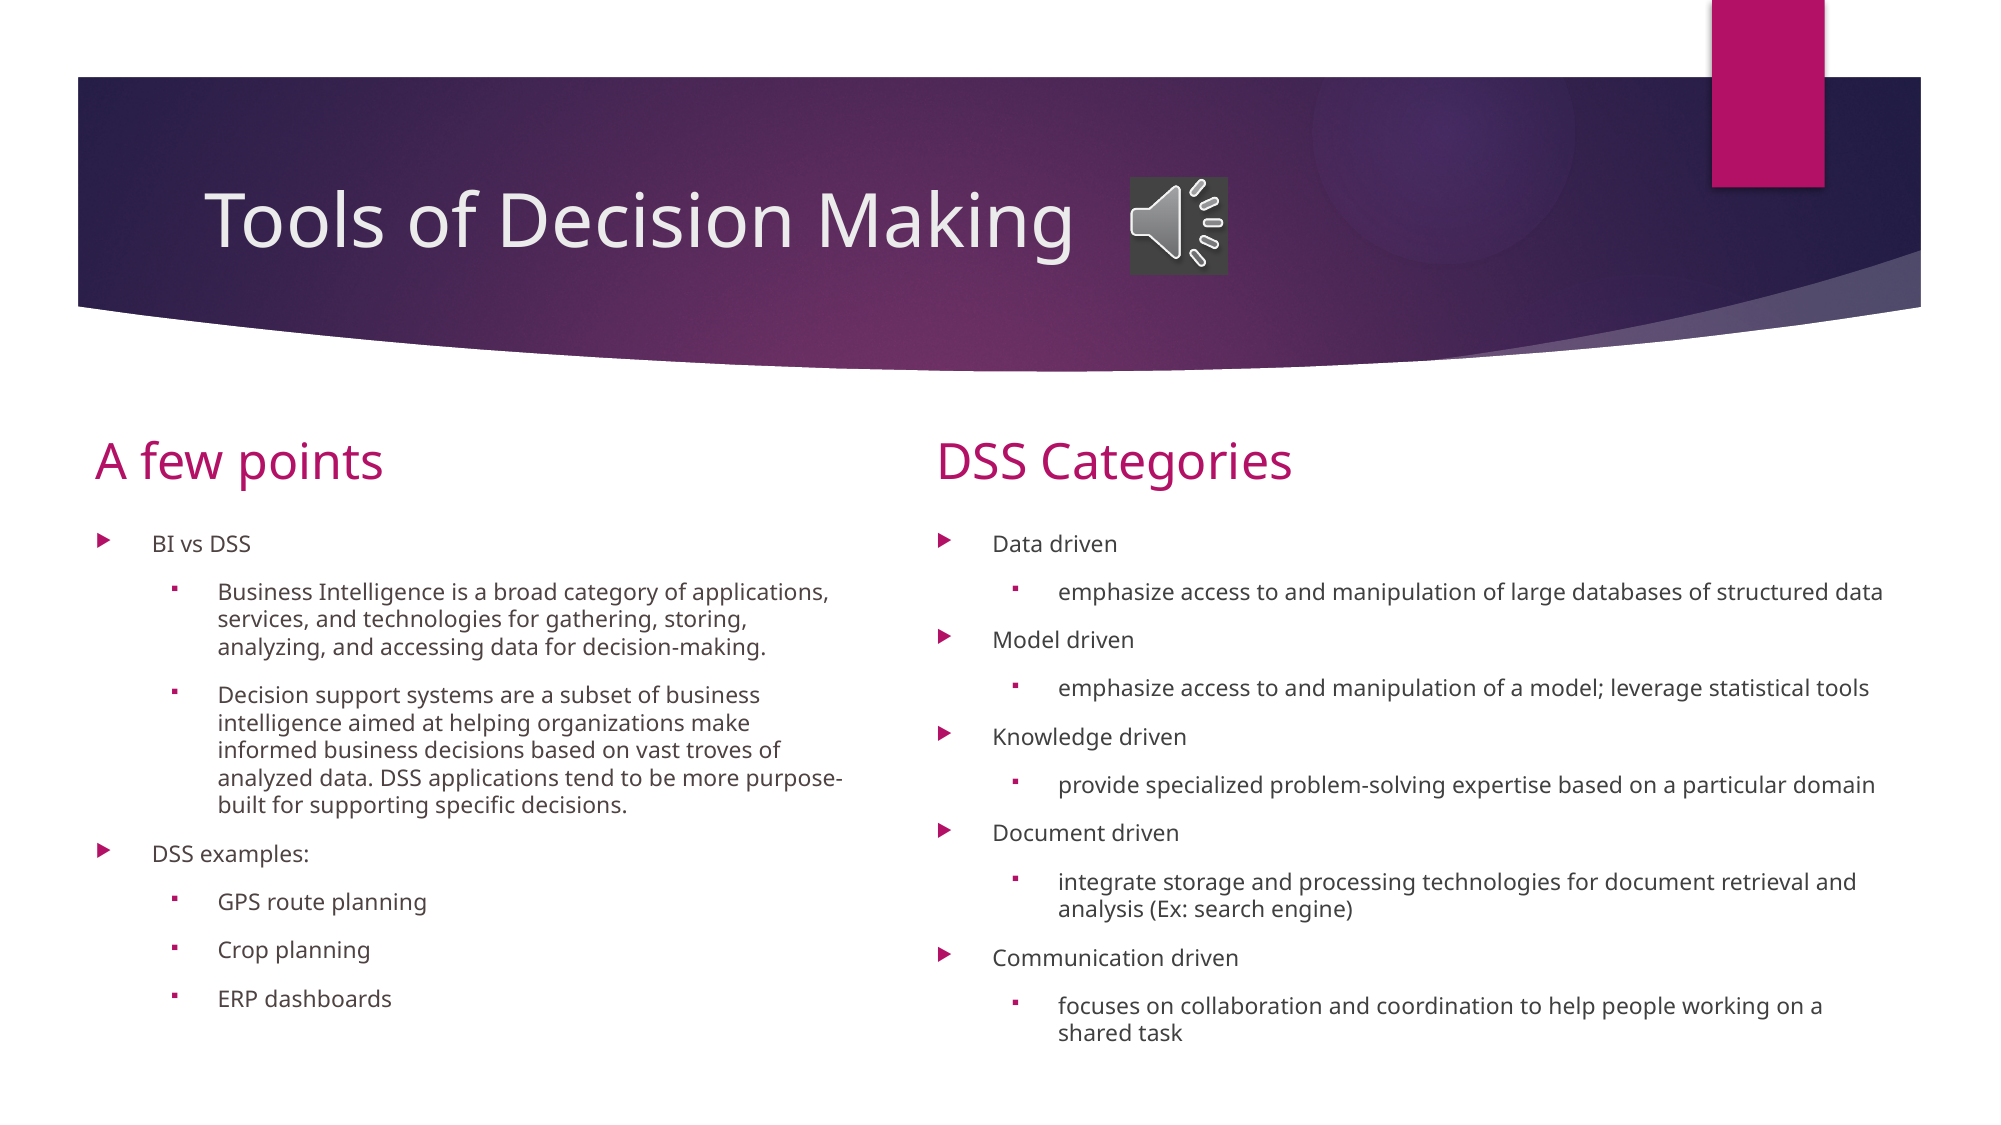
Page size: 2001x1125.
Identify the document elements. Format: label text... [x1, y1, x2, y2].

list DSS Categories [921, 403, 1810, 498]
picture [1129, 175, 1230, 276]
title Tools of Decision Making [189, 159, 1627, 276]
list A few points [80, 403, 921, 498]
list Data driven emphasize access to and manipulation of large databases of structured data Model driven emphasize access to and manipulation of a model; leverage statistical tools Knowledge driven provide specialized problem-solving expertise based on a particular domain Document driven integrate storage and processing technologies for document retrieval and analysis (Ex: search engine) Communication driven focuses on collaboration and coordination to help people working on a shared task [921, 521, 1920, 1059]
list BI vs DSS Business Intelligence is a broad category of applications, services, and technologies for gathering, storing, analyzing, and accessing data for decision-making. Decision support systems are a subset of business intelligence aimed at helping organizations make informed business decisions based on vast troves of analyzed data. DSS applications tend to be more purpose-built for supporting specific decisions. DSS examples: GPS route planning Crop planning ERP dashboards [80, 521, 873, 1059]
